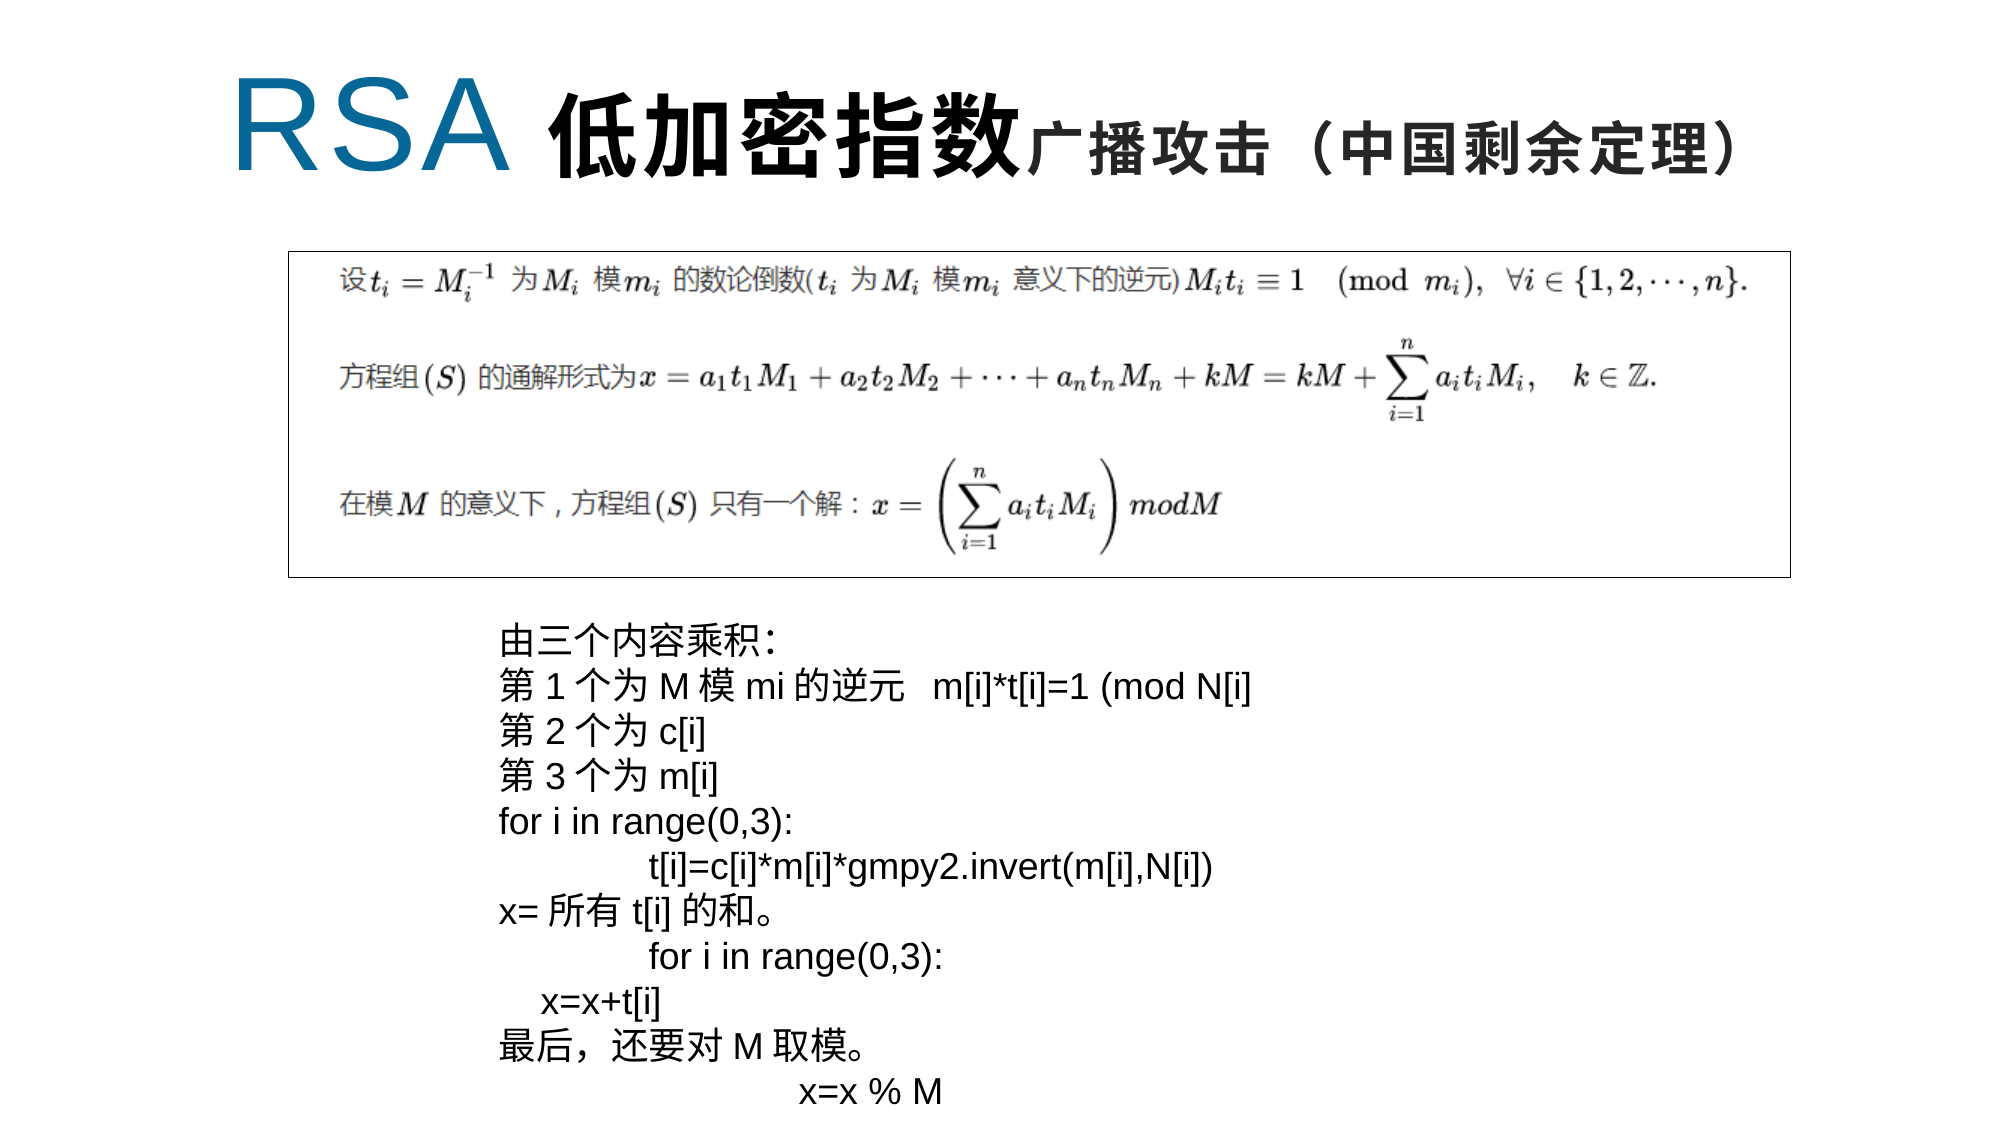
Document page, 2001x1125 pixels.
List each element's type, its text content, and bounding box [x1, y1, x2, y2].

title RSA低加密指数广播攻击（中国剩余定理） [99, 45, 1900, 233]
picture [288, 251, 1790, 578]
text_box 由三个内容乘积： 第1个为M模mi的逆元 m[i]*t[i]=1 (mod N[i] 第2个为c[i] 第3个为m[i] for i in range(0,3): t[i]=c[i]*m[i]*gmpy2.invert(m[i],N[i]) x=所有t[i]的和。 for i in range(0,3): x=x+t[i] 最后，还要对M取模。 x=x % M [483, 609, 1484, 1120]
